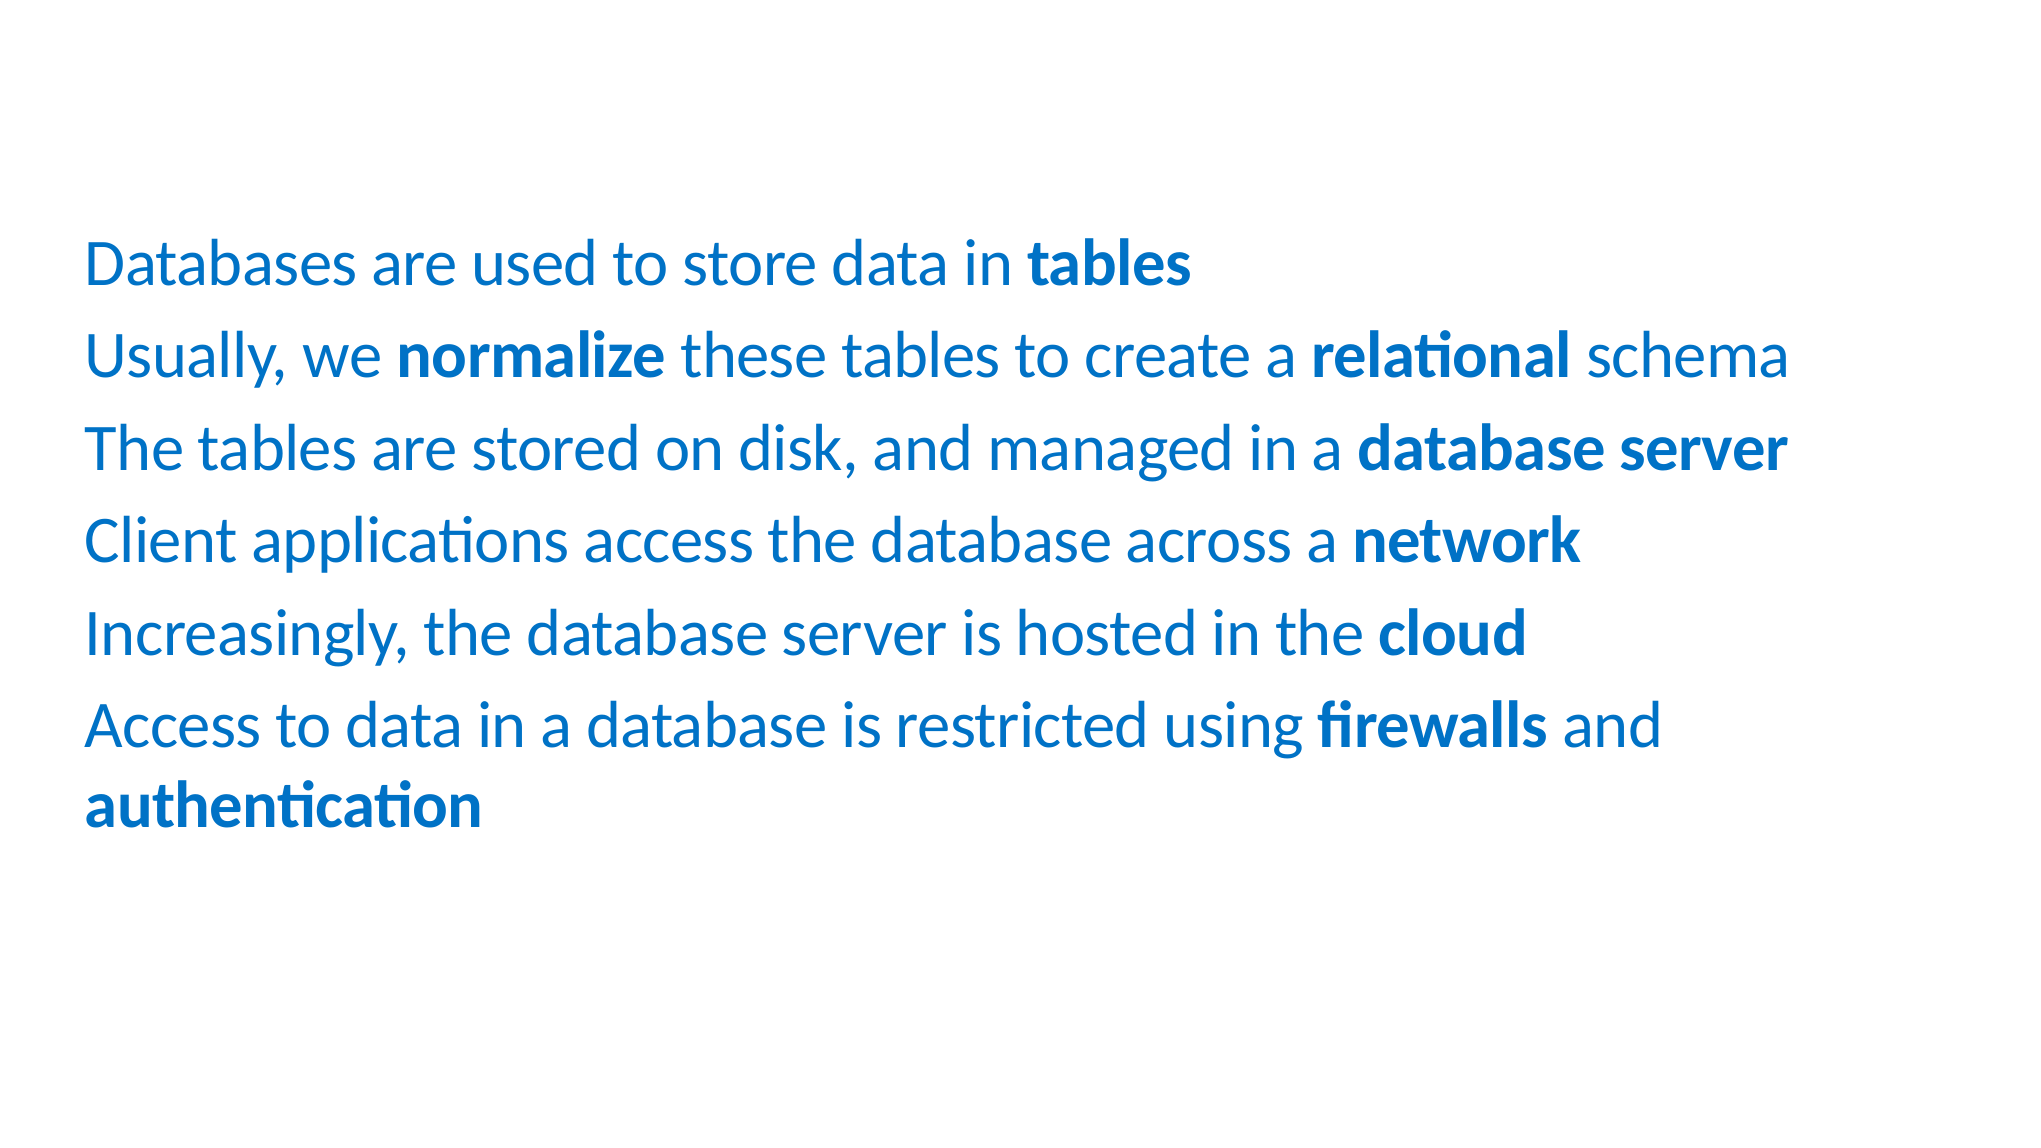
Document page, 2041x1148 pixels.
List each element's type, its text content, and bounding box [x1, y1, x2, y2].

list Databases are used to store data in tables Usually, we normalize these tables to create a relational schema The tables are stored on disk, and managed in a database server Client applications access the database across a network Increasingly, the database server is hosted in the cloud Access to data in a database is restricted using firewalls and authentication [70, 211, 2041, 936]
